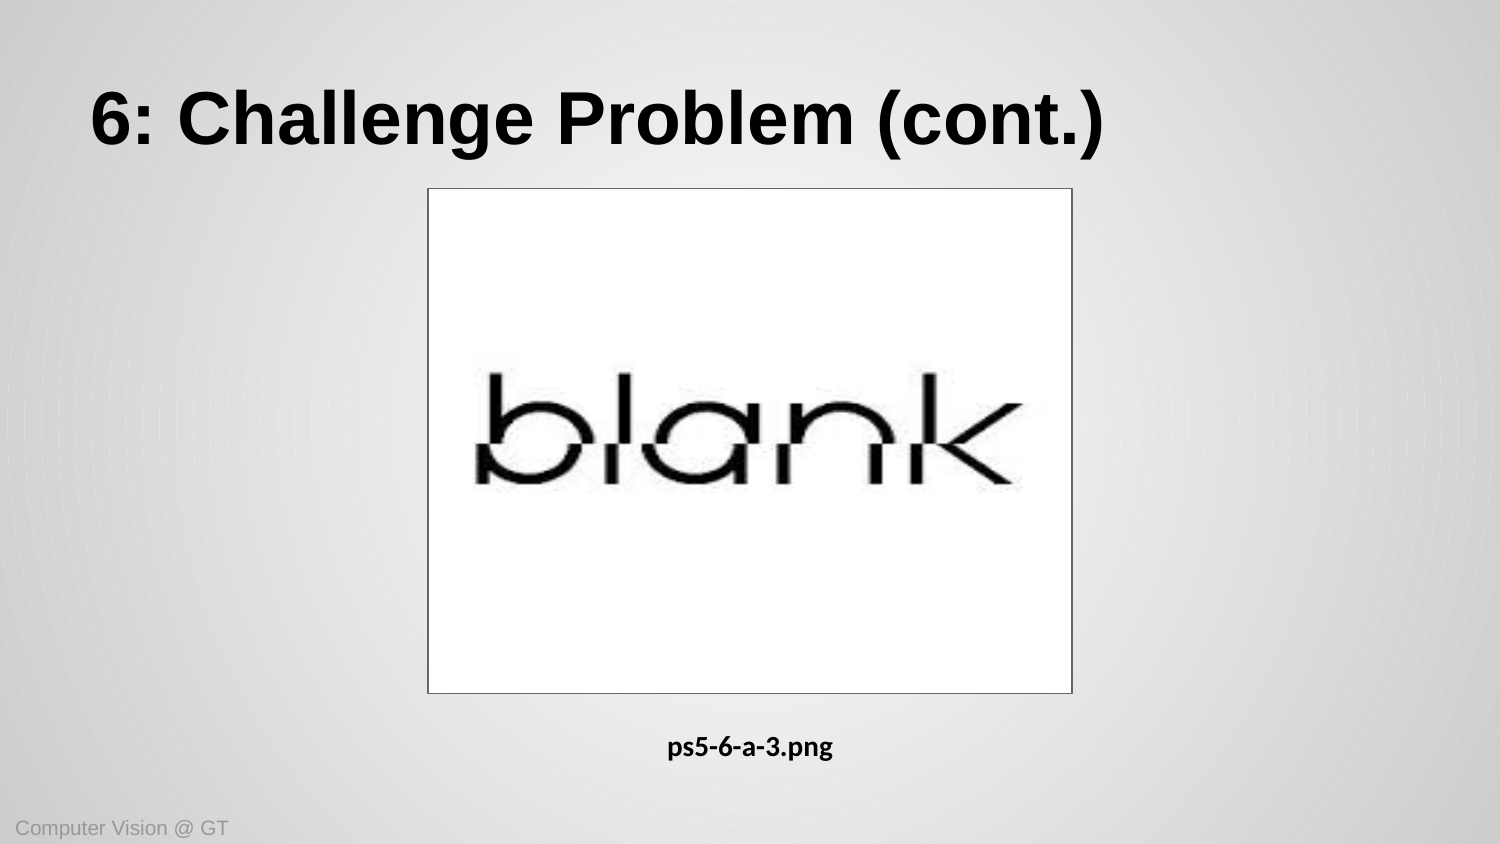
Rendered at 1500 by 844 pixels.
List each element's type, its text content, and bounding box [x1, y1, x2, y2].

picture [428, 189, 1072, 693]
text_box Computer Vision @ GT [0, 811, 422, 844]
title 6: Challenge Problem (cont.) [75, 33, 1425, 175]
text_box ps5-6-a-3.png [395, 707, 1105, 791]
